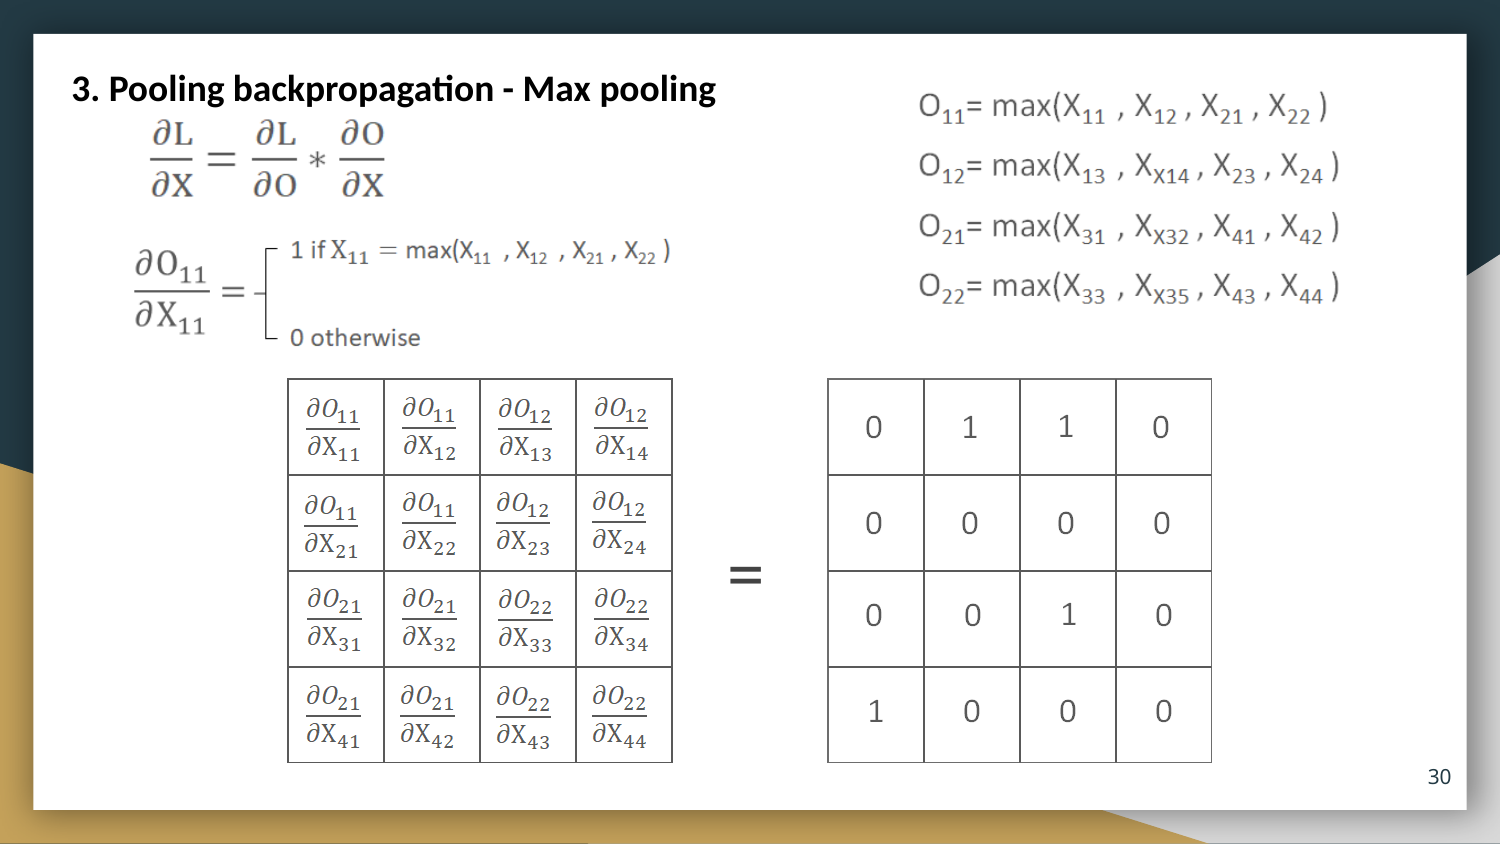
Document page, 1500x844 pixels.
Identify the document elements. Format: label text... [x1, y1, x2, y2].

text_box = [712, 509, 803, 630]
text_box 3. Pooling backpropagation - Max pooling [56, 49, 762, 125]
picture [137, 109, 406, 211]
picture [104, 223, 762, 370]
picture [896, 72, 1384, 328]
slide_number 30 [1376, 745, 1467, 810]
picture [287, 377, 673, 763]
picture [826, 377, 1213, 763]
